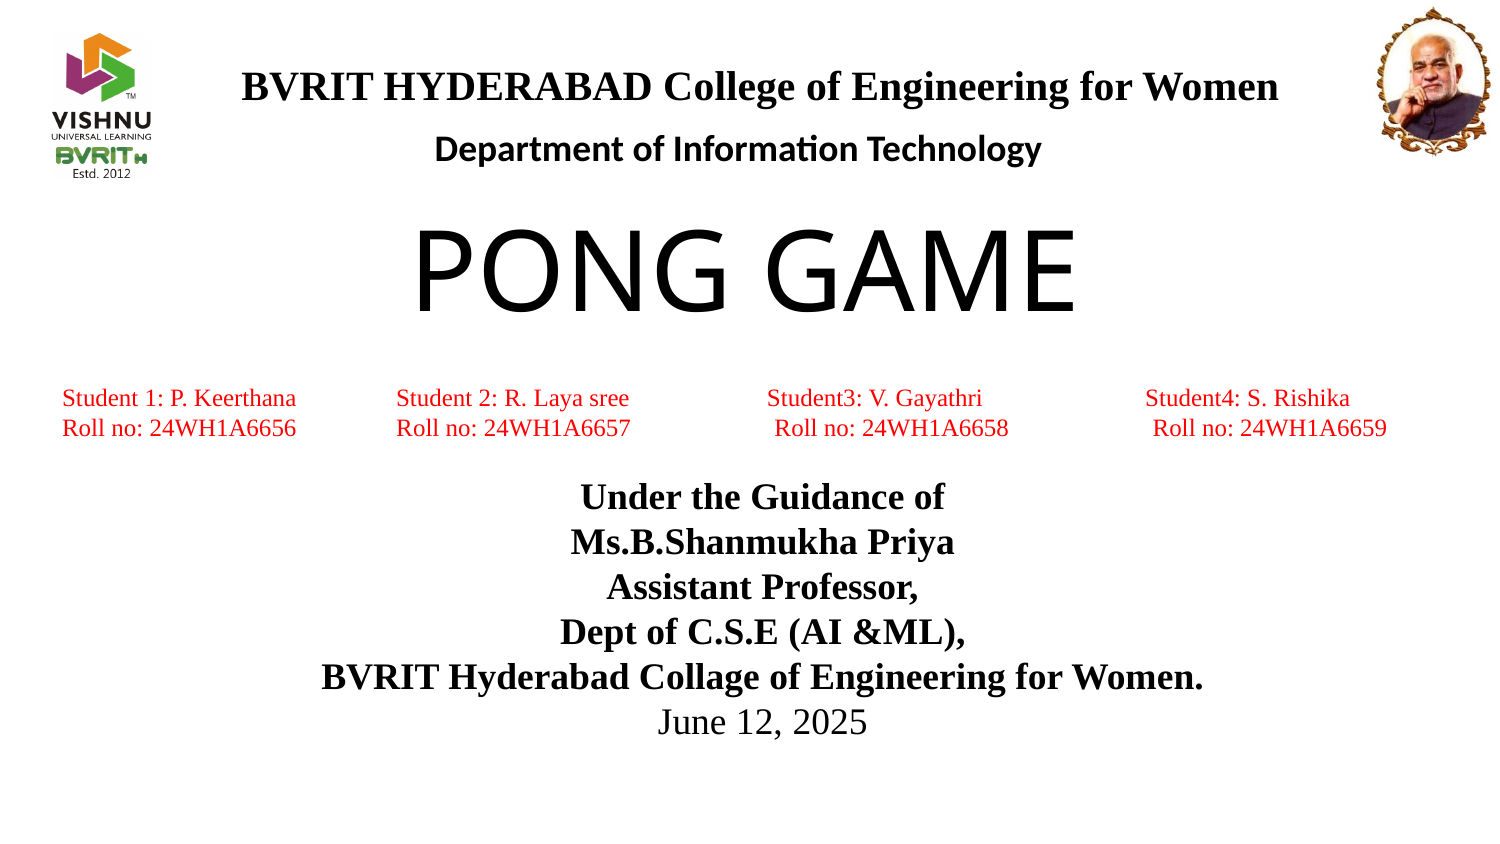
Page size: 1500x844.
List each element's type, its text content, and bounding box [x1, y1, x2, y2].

picture [51, 33, 151, 178]
text_box Department of Information Technology [417, 116, 1061, 177]
picture [1369, 0, 1500, 163]
text_box Student 1: P. Keerthana Student 2: R. Laya sree Student3: V. Gayathri Student4: S. Rishika Roll no: 24WH1A6656 Roll no: 24WH1A6657 Roll no: 24WH1A6658 Roll no: 24WH1A6659 Under the Guidance of Ms.B.Shanmukha Priya Assistant Professor, Dept of C.S.E (AI &ML), BVRIT Hyderabad Collage of Engineering for Women. June 12, 2025 [47, 366, 1479, 753]
title PONG GAME [47, 183, 1443, 366]
text_box BVRIT HYDERABAD College of Engineering for Women [226, 51, 1303, 117]
